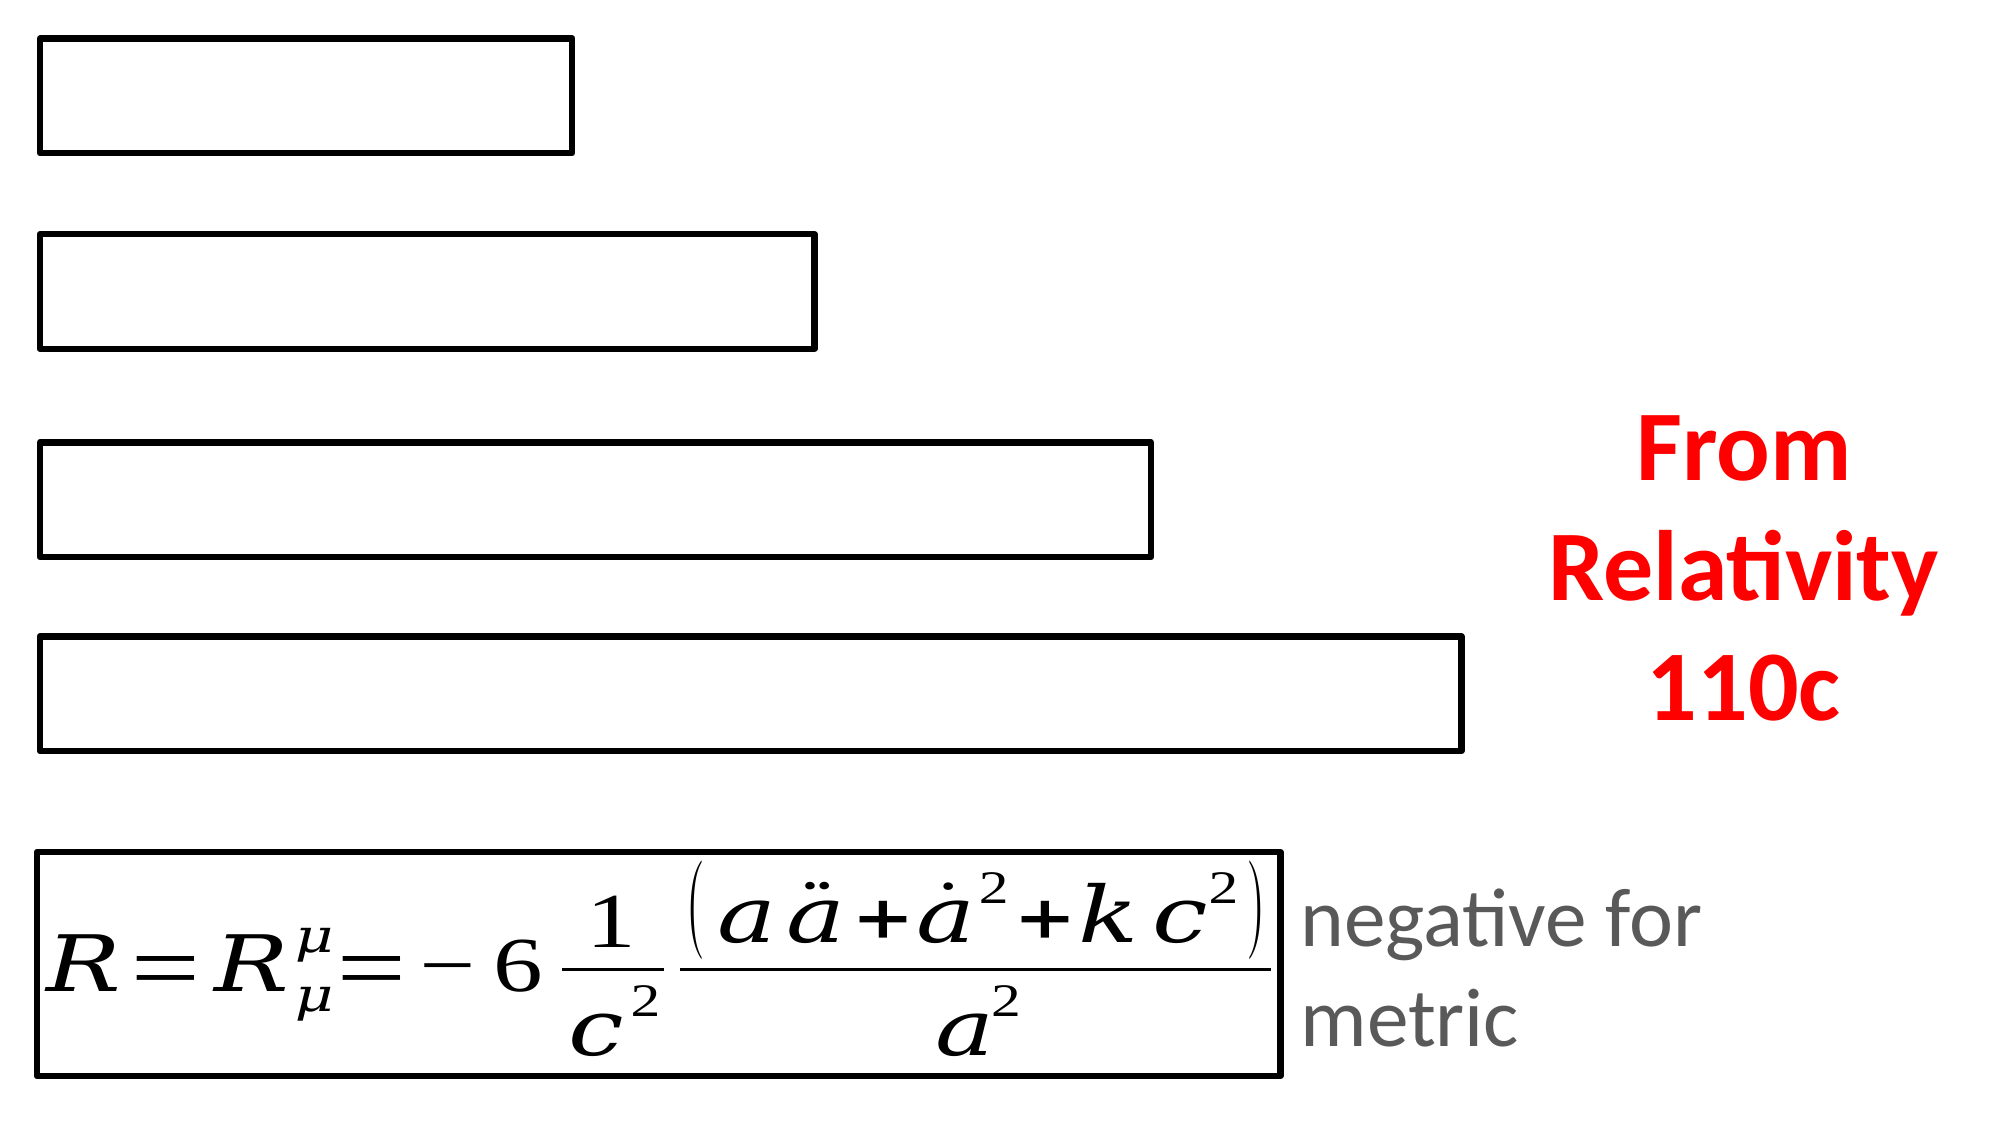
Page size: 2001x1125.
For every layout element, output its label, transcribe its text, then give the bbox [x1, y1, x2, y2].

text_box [39, 855, 2000, 1073]
text_box From Relativity 110c [1525, 373, 1963, 748]
